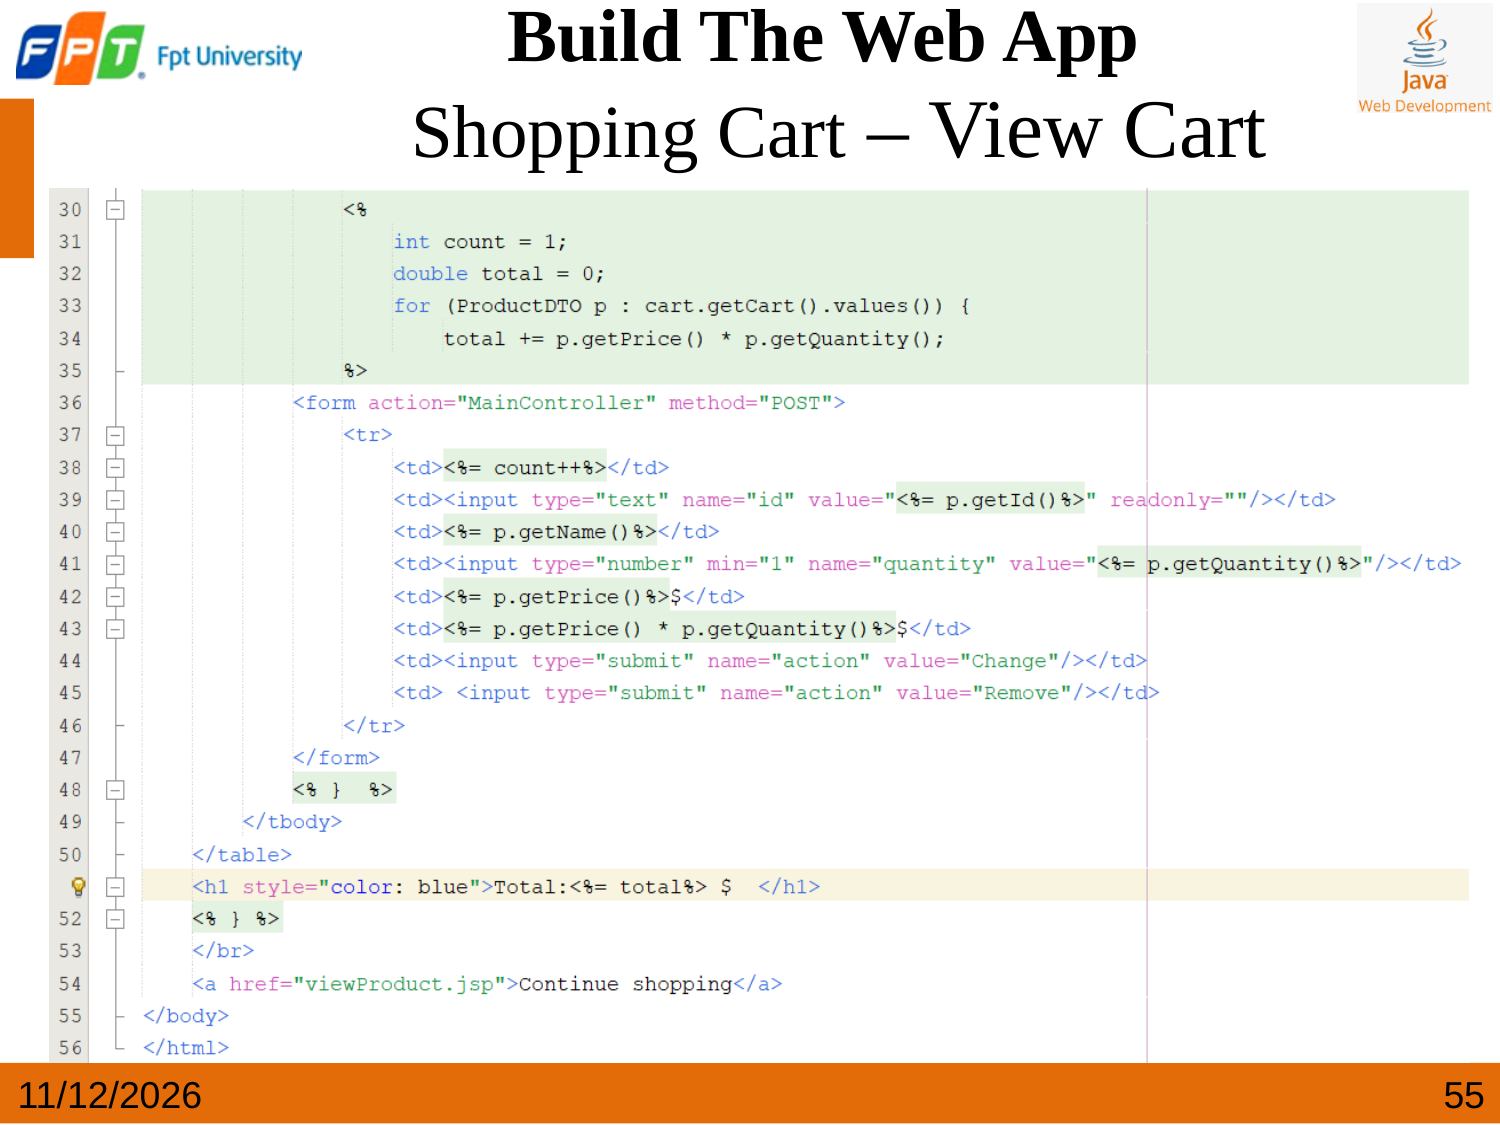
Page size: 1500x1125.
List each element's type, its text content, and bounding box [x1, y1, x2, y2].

picture [16, 11, 96, 85]
title Build The Web App Shopping Cart – View Cart [96, 1, 1500, 189]
slide_number 55 [1050, 1063, 1500, 1124]
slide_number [2, 1063, 231, 1123]
picture [48, 188, 1469, 1064]
